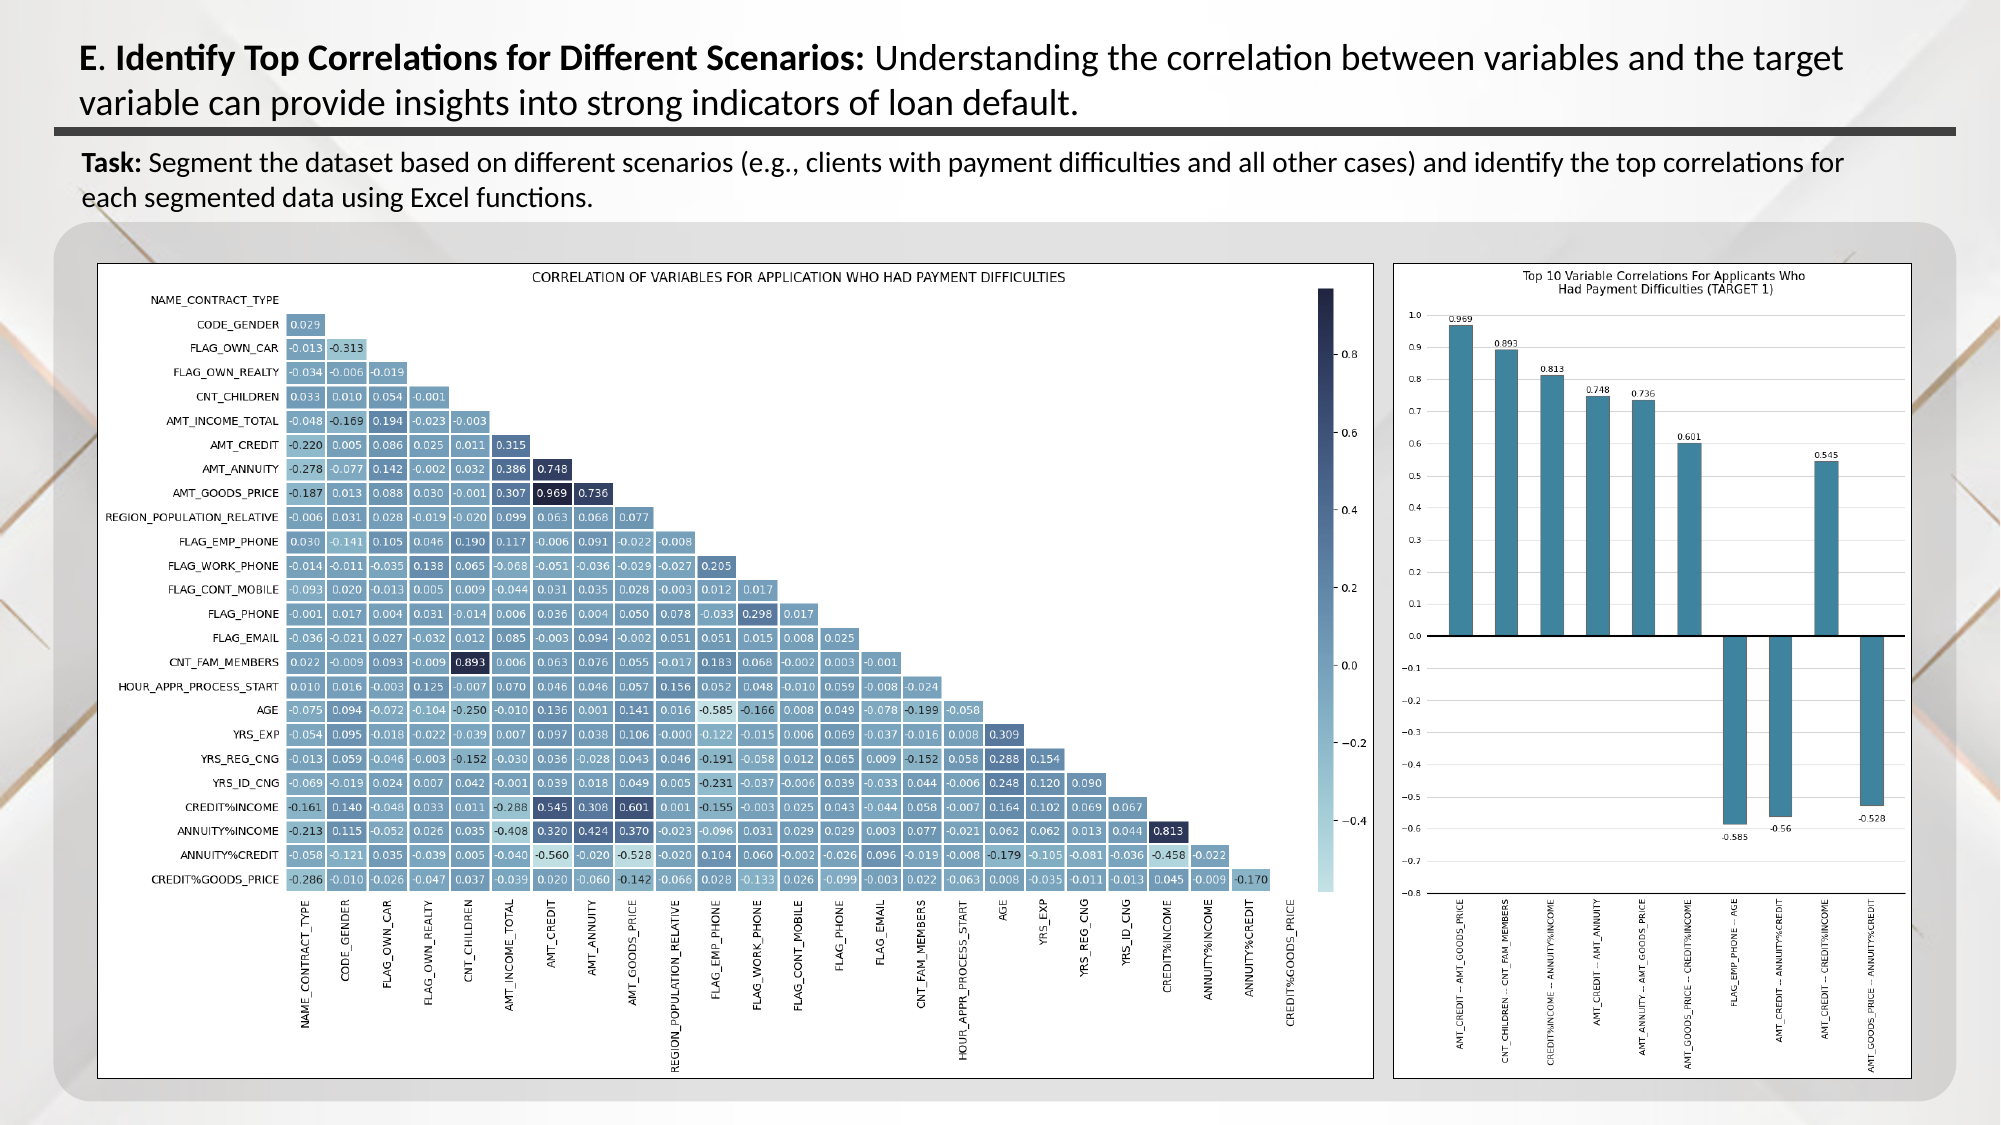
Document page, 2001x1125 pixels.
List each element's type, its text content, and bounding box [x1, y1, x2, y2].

picture [0, 0, 2001, 1125]
text_box Task: Segment the dataset based on different scenarios (e.g., clients with payment difficulties and all other cases) and identify the top correlations for each segmented data using Excel functions. [66, 136, 1912, 221]
text_box [52, 221, 1958, 1103]
text_box E. Identify Top Correlations for Different Scenarios: Understanding the correlation between variables and the target variable can provide insights into strong indicators of loan default. [64, 25, 1912, 131]
